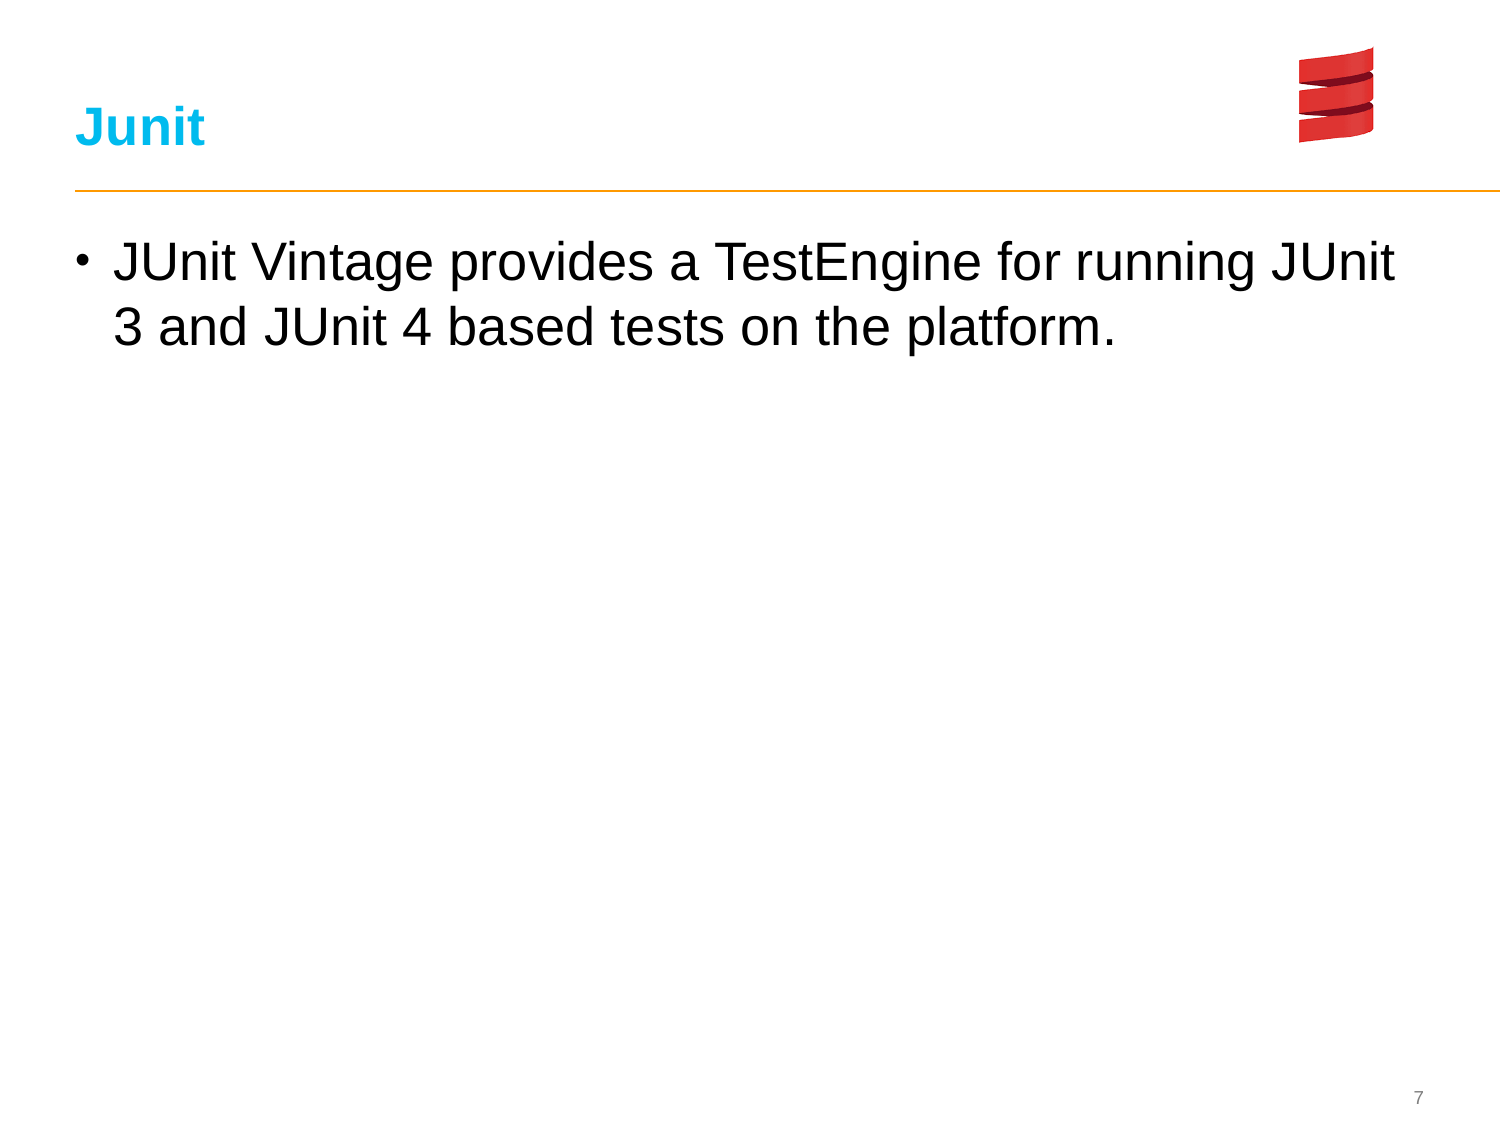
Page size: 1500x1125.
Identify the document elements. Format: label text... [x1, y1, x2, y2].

title Junit [75, 27, 1422, 157]
list JUnit Vintage provides a TestEngine for running JUnit 3 and JUnit 4 based tests on the platform. [75, 226, 1425, 1018]
